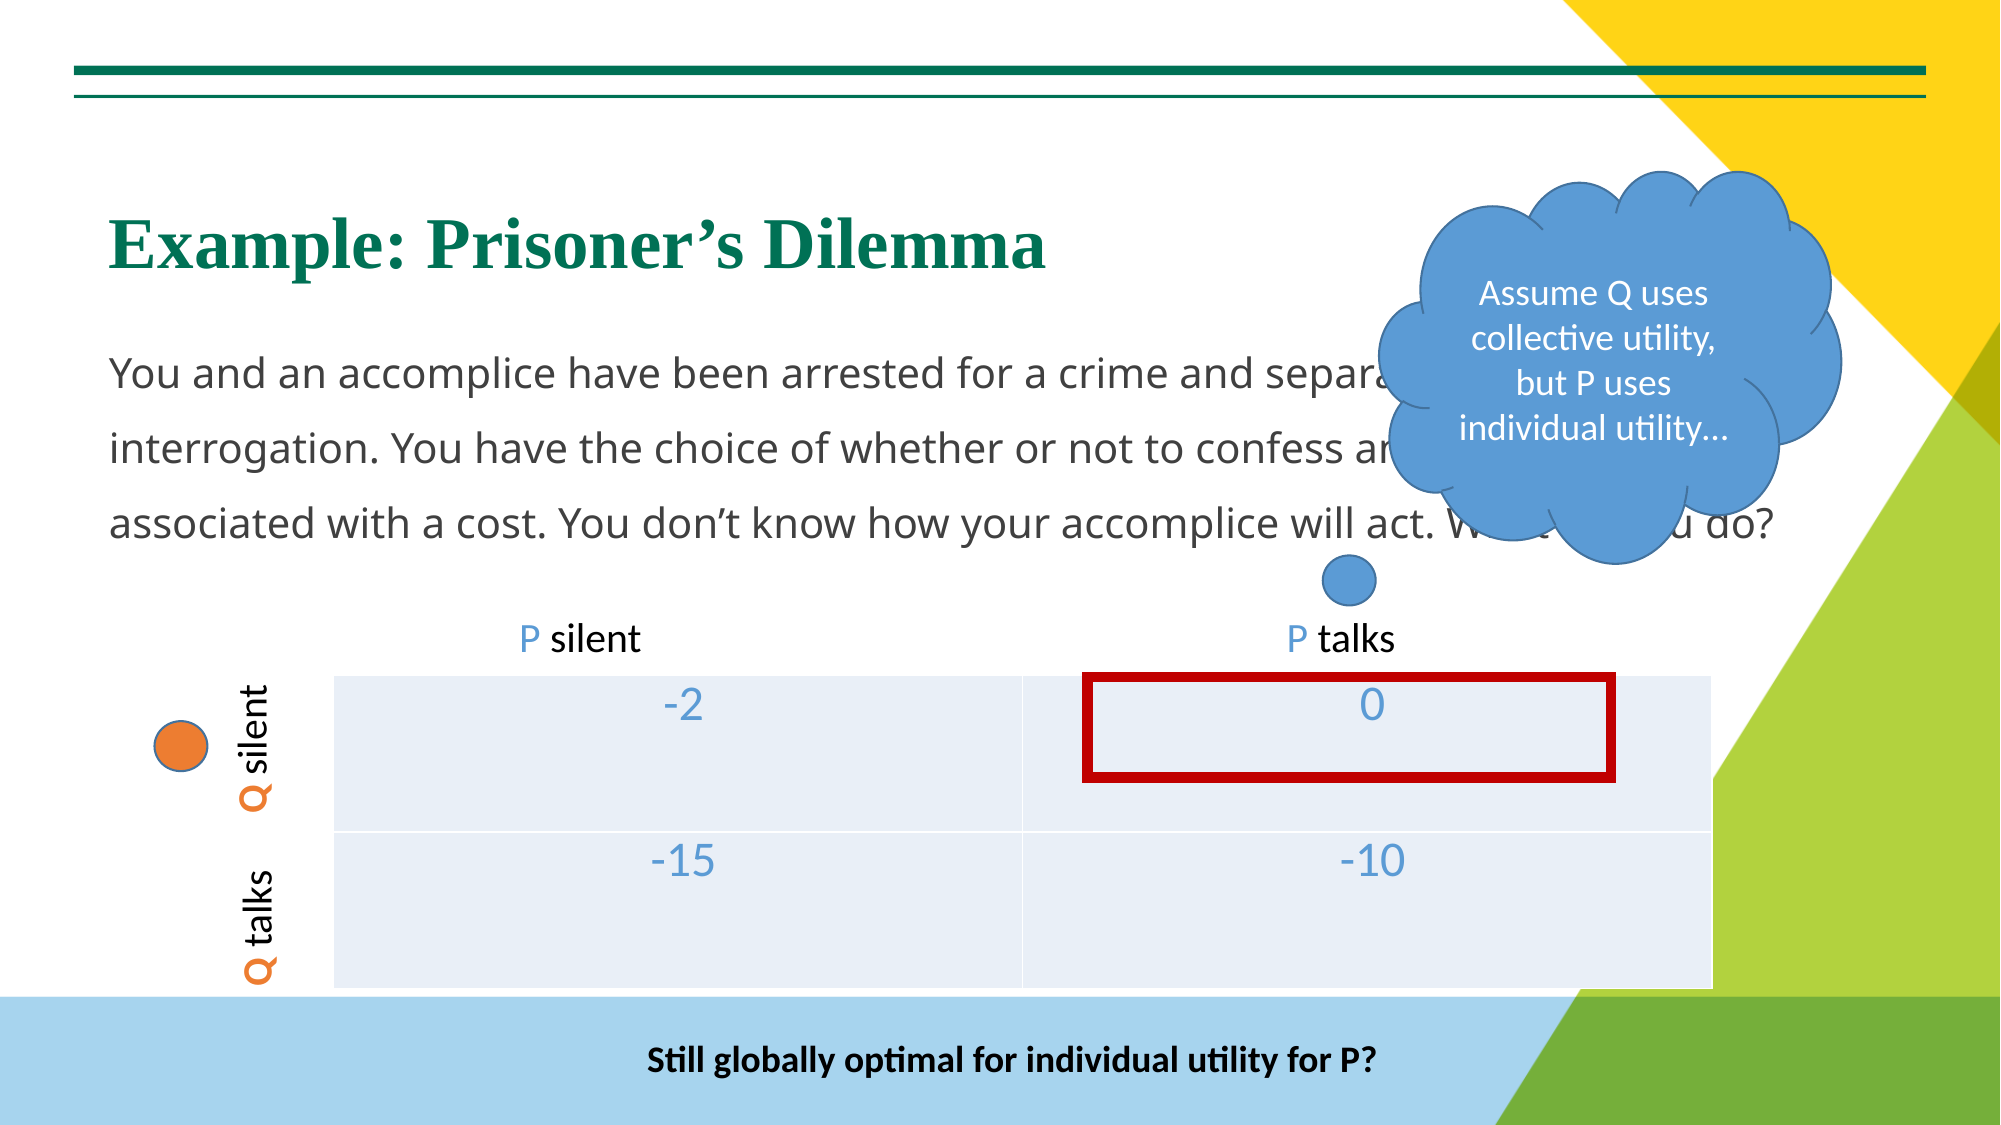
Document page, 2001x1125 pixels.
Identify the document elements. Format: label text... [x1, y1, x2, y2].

table_header -2 [334, 676, 1022, 831]
text_box [1087, 676, 1612, 779]
table_header 0 [1023, 676, 1711, 831]
table_cell -10 [1023, 833, 1711, 988]
text_box Still globally optimal for individual utility for P? [632, 1027, 1489, 1088]
text_box Q silent [217, 443, 283, 829]
text_box P silent [504, 603, 890, 668]
list You and an accomplice have been arrested for a crime and separated for interrogation. You have the choice of whether or not to confess and each action is associated with a cost. You don’t know how your accomplice will act. What do you do? [94, 314, 1819, 1028]
text_box Assume Q uses collective utility, but P uses individual utility… [1377, 170, 1843, 565]
text_box [153, 720, 209, 773]
text_box Q talks [222, 615, 288, 1001]
table_cell -15 [334, 833, 1022, 988]
text_box [1321, 554, 1377, 607]
title Example: Prisoner’s Dilemma [94, 136, 1819, 314]
text_box P talks [1271, 603, 1549, 668]
picture [0, 0, 2000, 1125]
